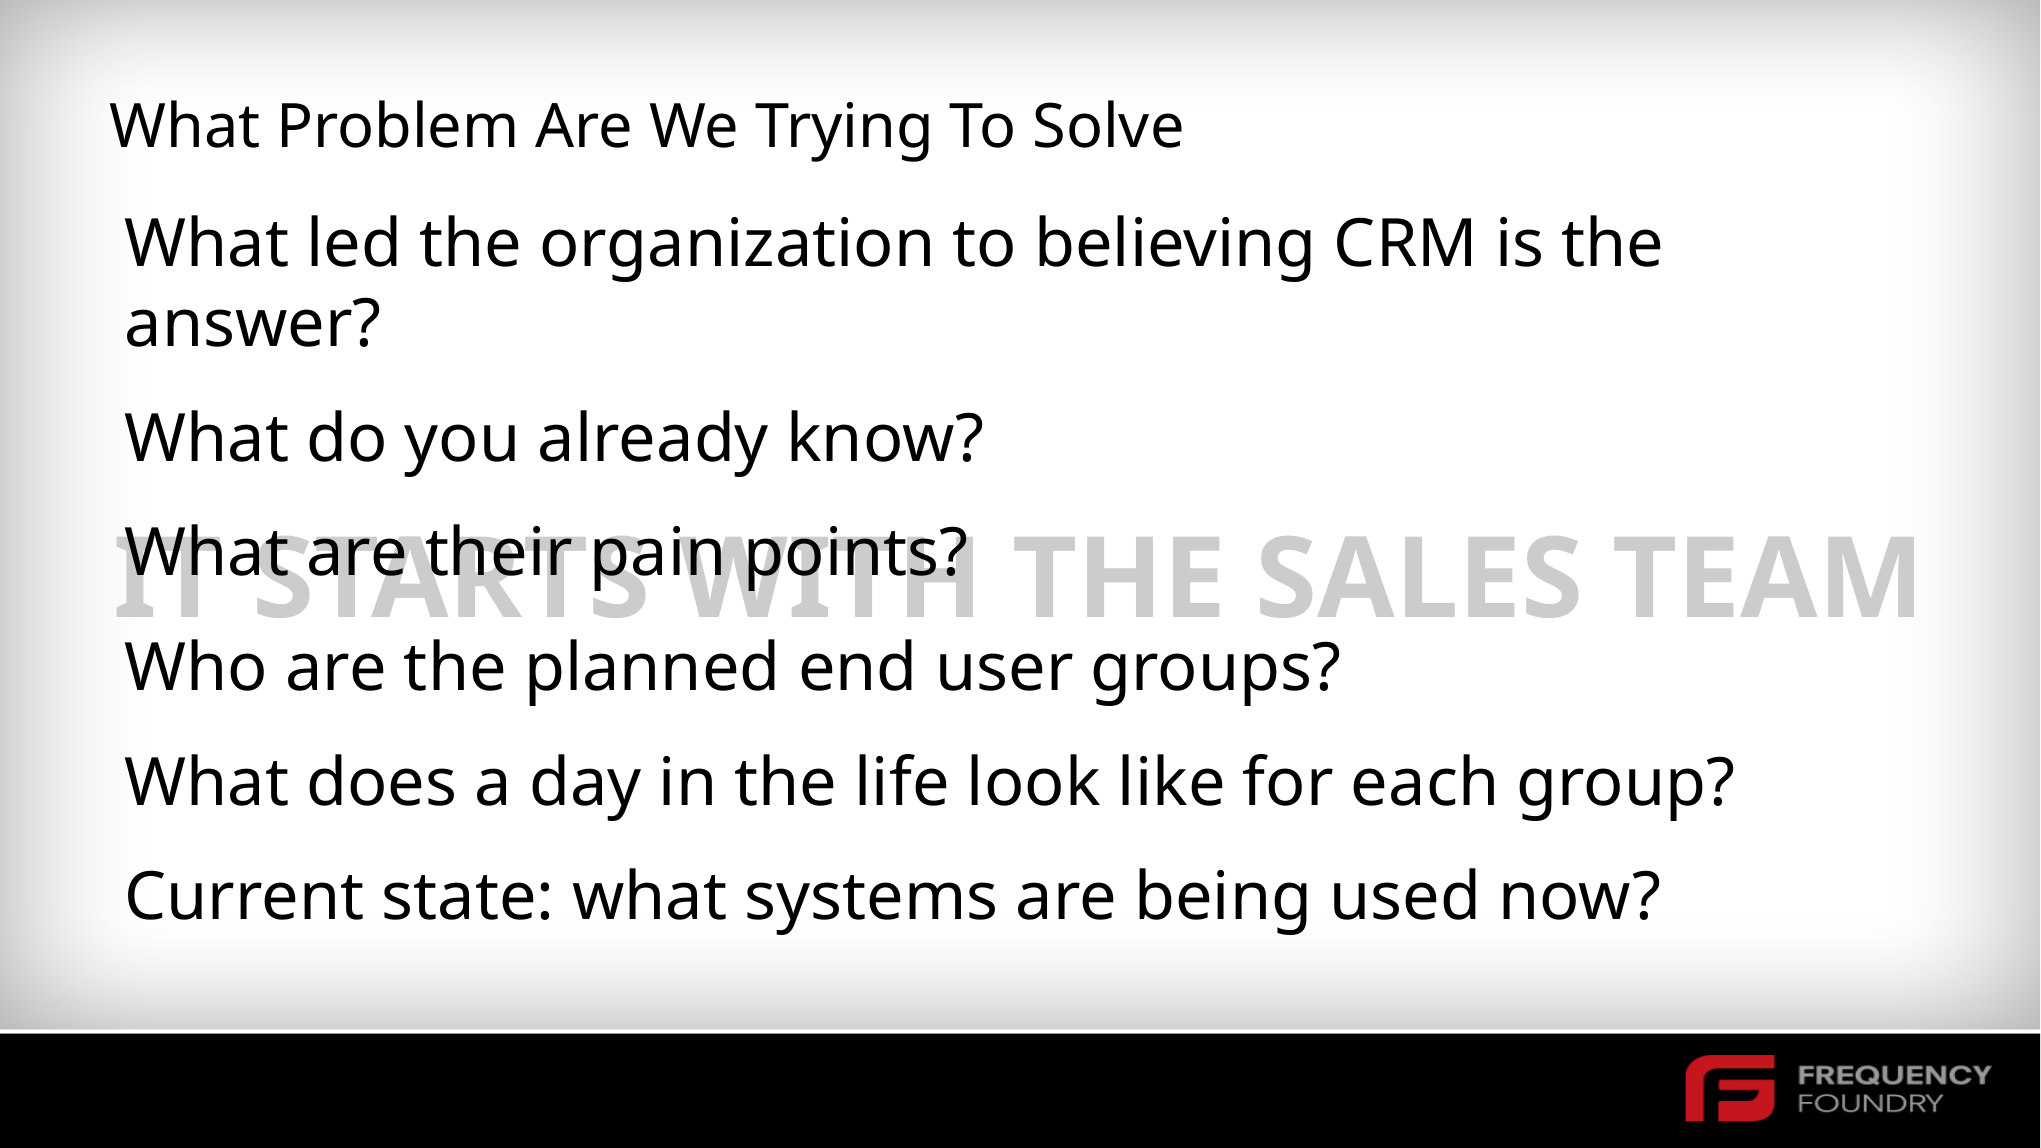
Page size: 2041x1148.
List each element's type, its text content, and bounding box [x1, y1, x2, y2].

picture [0, 0, 2041, 1148]
title What Problem Are We Trying To Solve [103, 79, 1937, 187]
text_box IT STARTS WITH THE SALES TEAM [1935, 497, 1941, 648]
text_box What led the organization to believing CRM is the answer? What do you already know? What are their pain points? Who are the planned end user groups? What does a day in the life look like for each group? Current state: what systems are being used now? [100, 193, 1935, 685]
